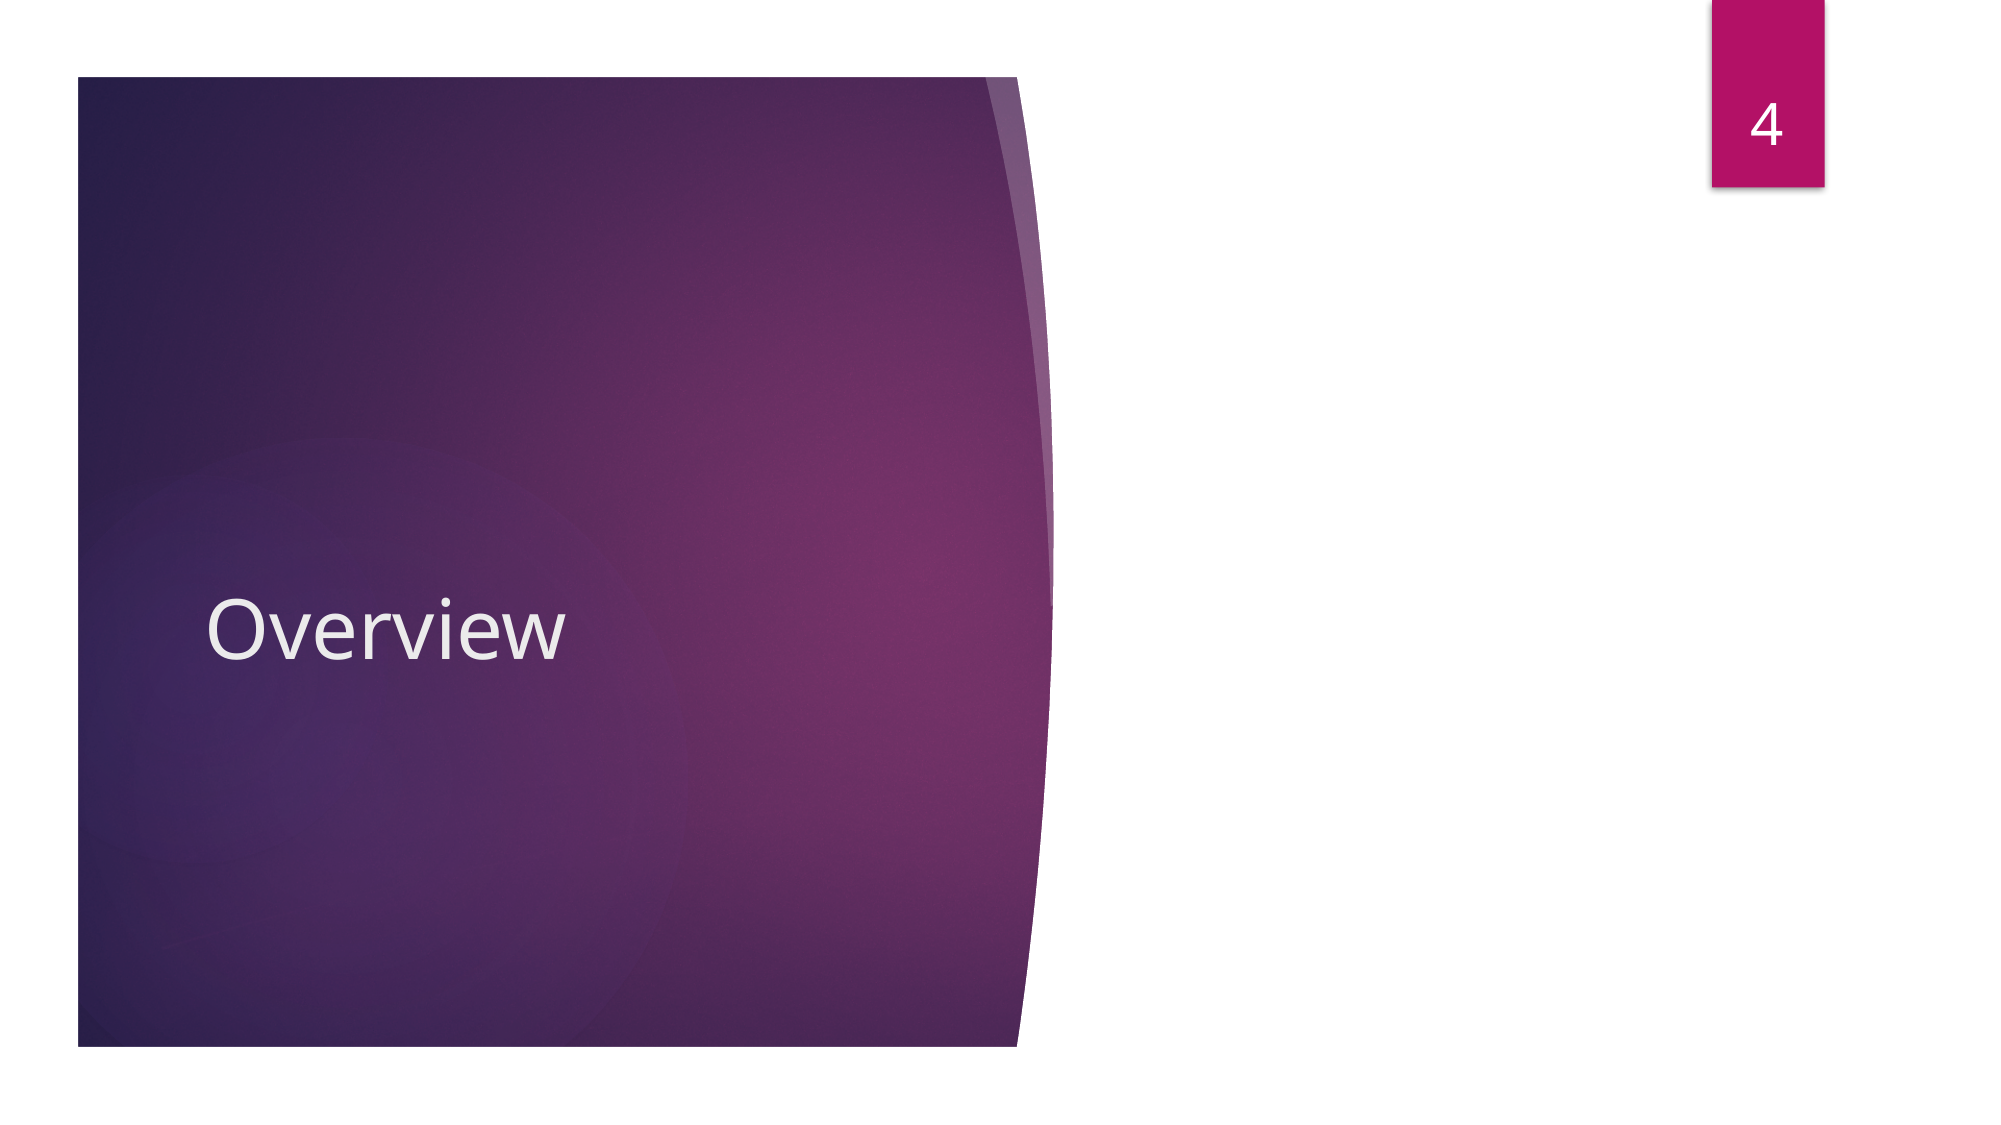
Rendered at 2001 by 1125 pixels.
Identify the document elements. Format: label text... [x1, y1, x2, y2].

slide_number 4 [1698, 48, 1836, 175]
title Overview [189, 439, 904, 814]
